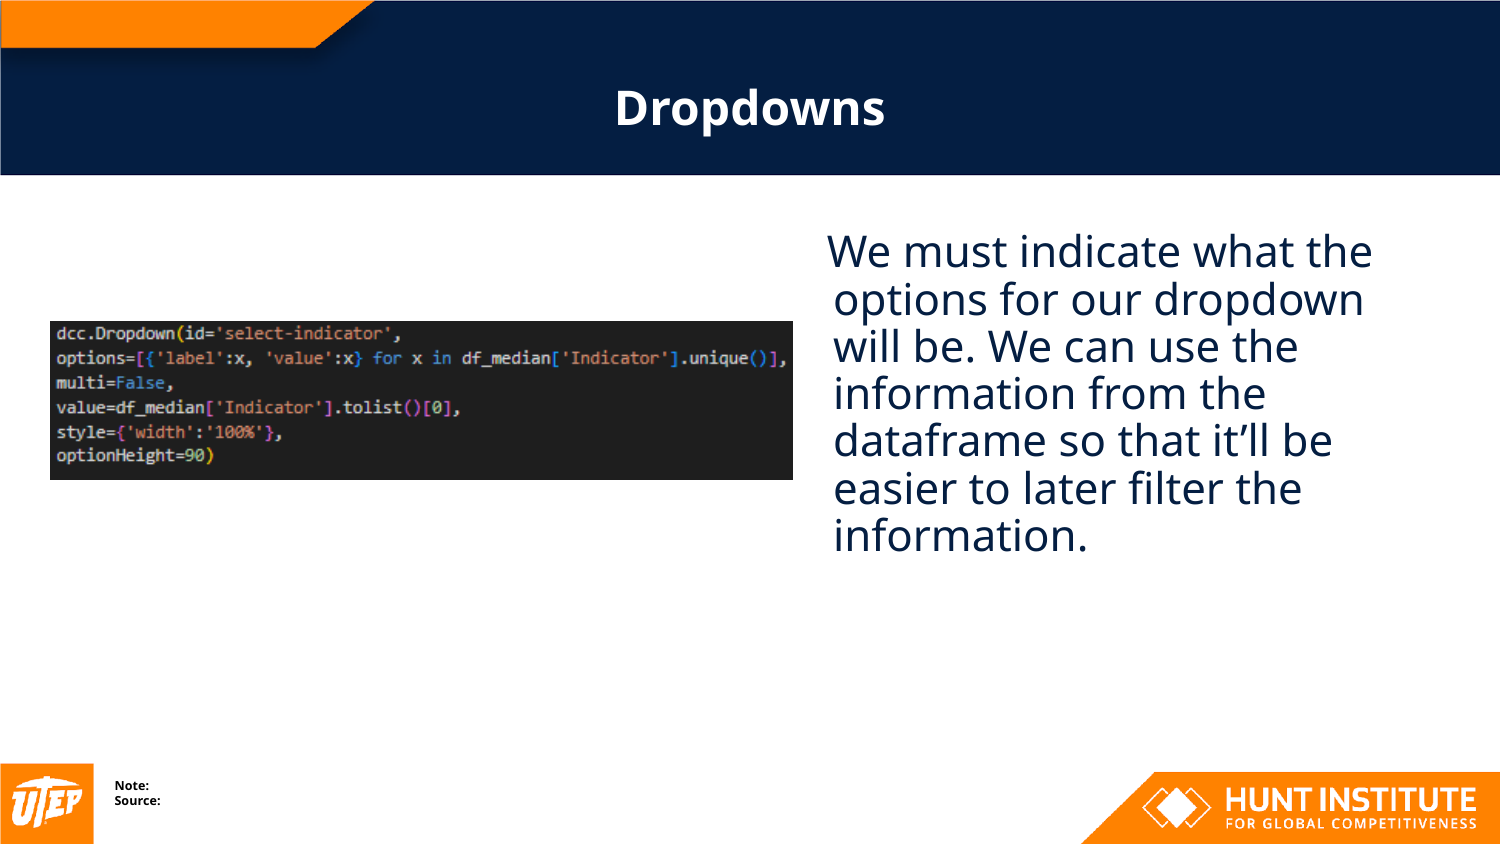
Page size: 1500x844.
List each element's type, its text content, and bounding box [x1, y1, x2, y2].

text_box Note: Source: [103, 772, 1044, 844]
list We must indicate what the options for our dropdown will be. We can use the information from the dataframe so that it’ll be easier to later filter the information. [792, 224, 1397, 760]
title Dropdowns [68, 28, 1432, 192]
picture [0, 0, 1500, 844]
